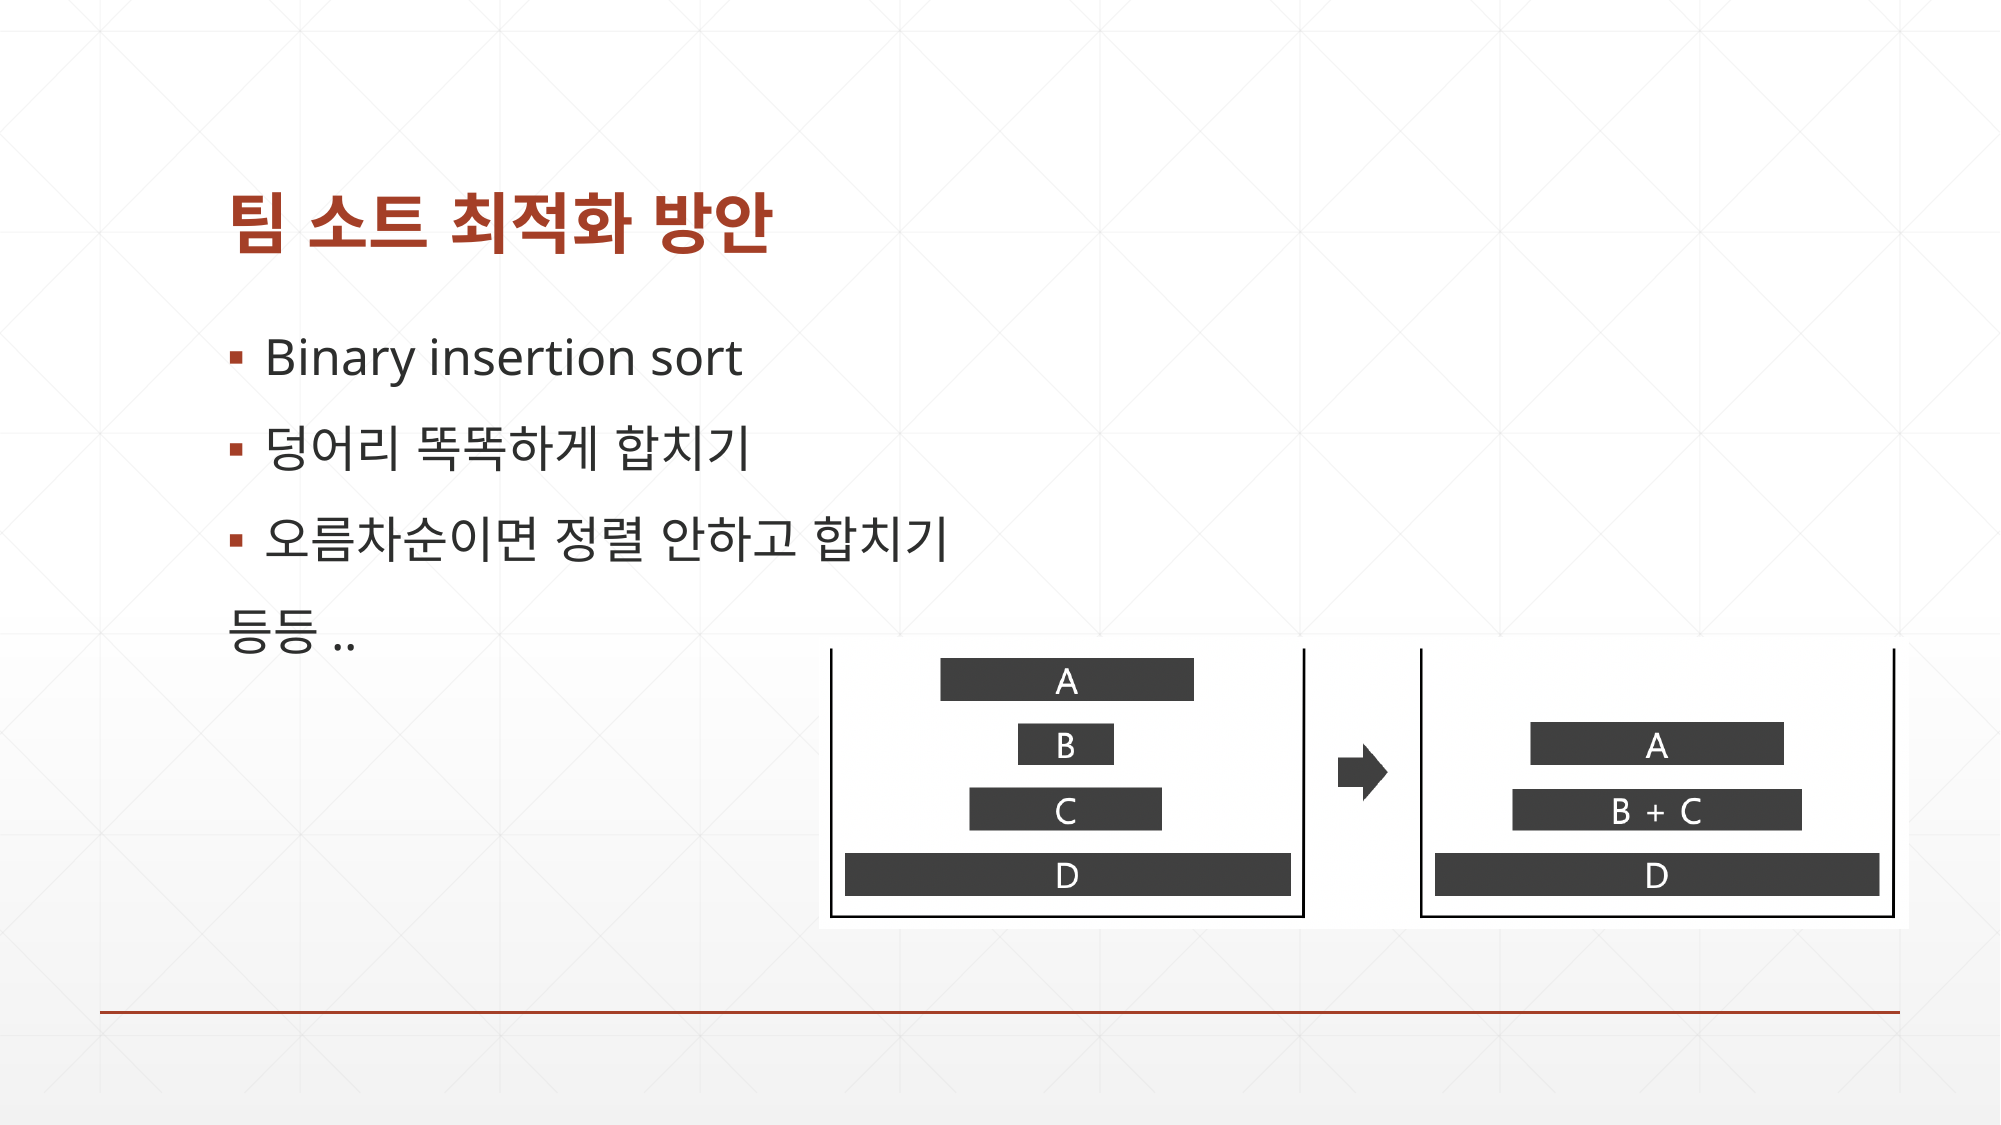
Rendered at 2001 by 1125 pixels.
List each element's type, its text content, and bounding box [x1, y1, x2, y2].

title 팀 소트 최적화 방안 [212, 82, 1788, 271]
list Binary insertion sort 덩어리 똑똑하게 합치기 오름차순이면 정렬 안하고 합치기 등등.. [212, 324, 1788, 950]
picture [819, 637, 1909, 929]
